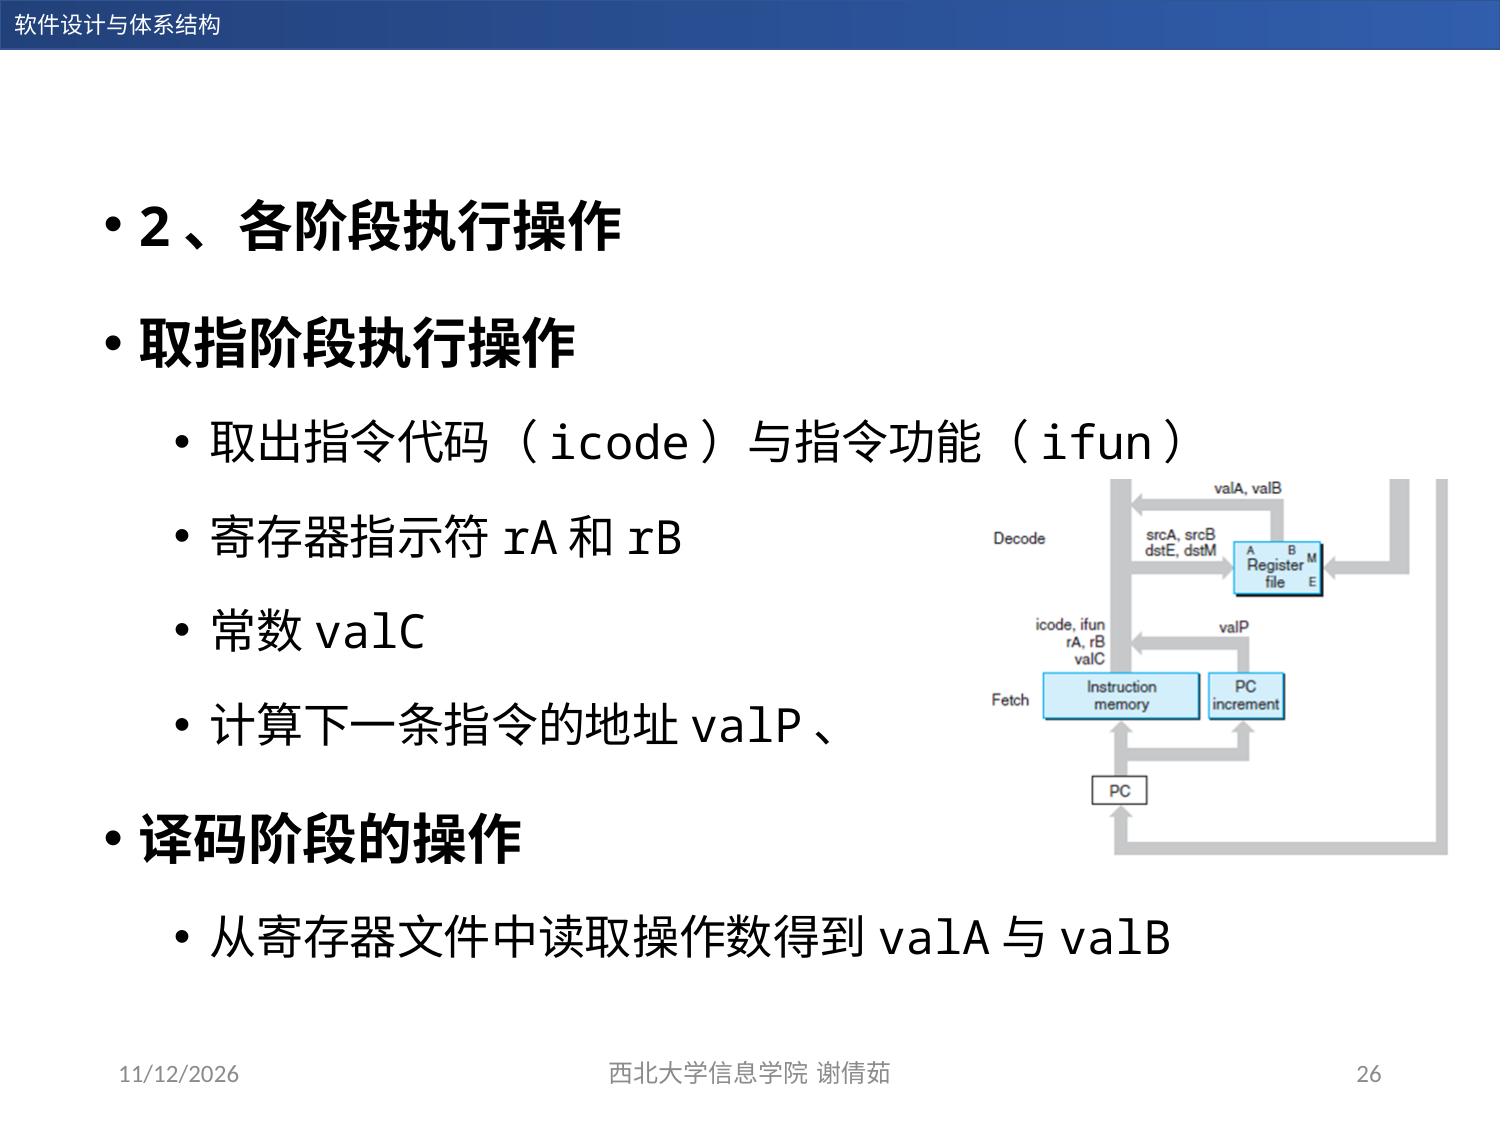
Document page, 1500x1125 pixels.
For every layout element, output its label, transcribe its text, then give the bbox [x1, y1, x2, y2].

picture [974, 479, 1473, 867]
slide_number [103, 1042, 441, 1103]
list 2、各阶段执行操作 取指阶段执行操作 取出指令代码（icode）与指令功能（ifun） 寄存器指示符rA和rB 常数valC 计算下一条指令的地址valP、 译码阶段的操作 从寄存器文件中读取操作数得到valA与valB [88, 151, 1439, 974]
footer 西北大学信息学院 谢倩茹 [496, 1042, 1004, 1103]
slide_number 26 [1059, 1042, 1397, 1103]
